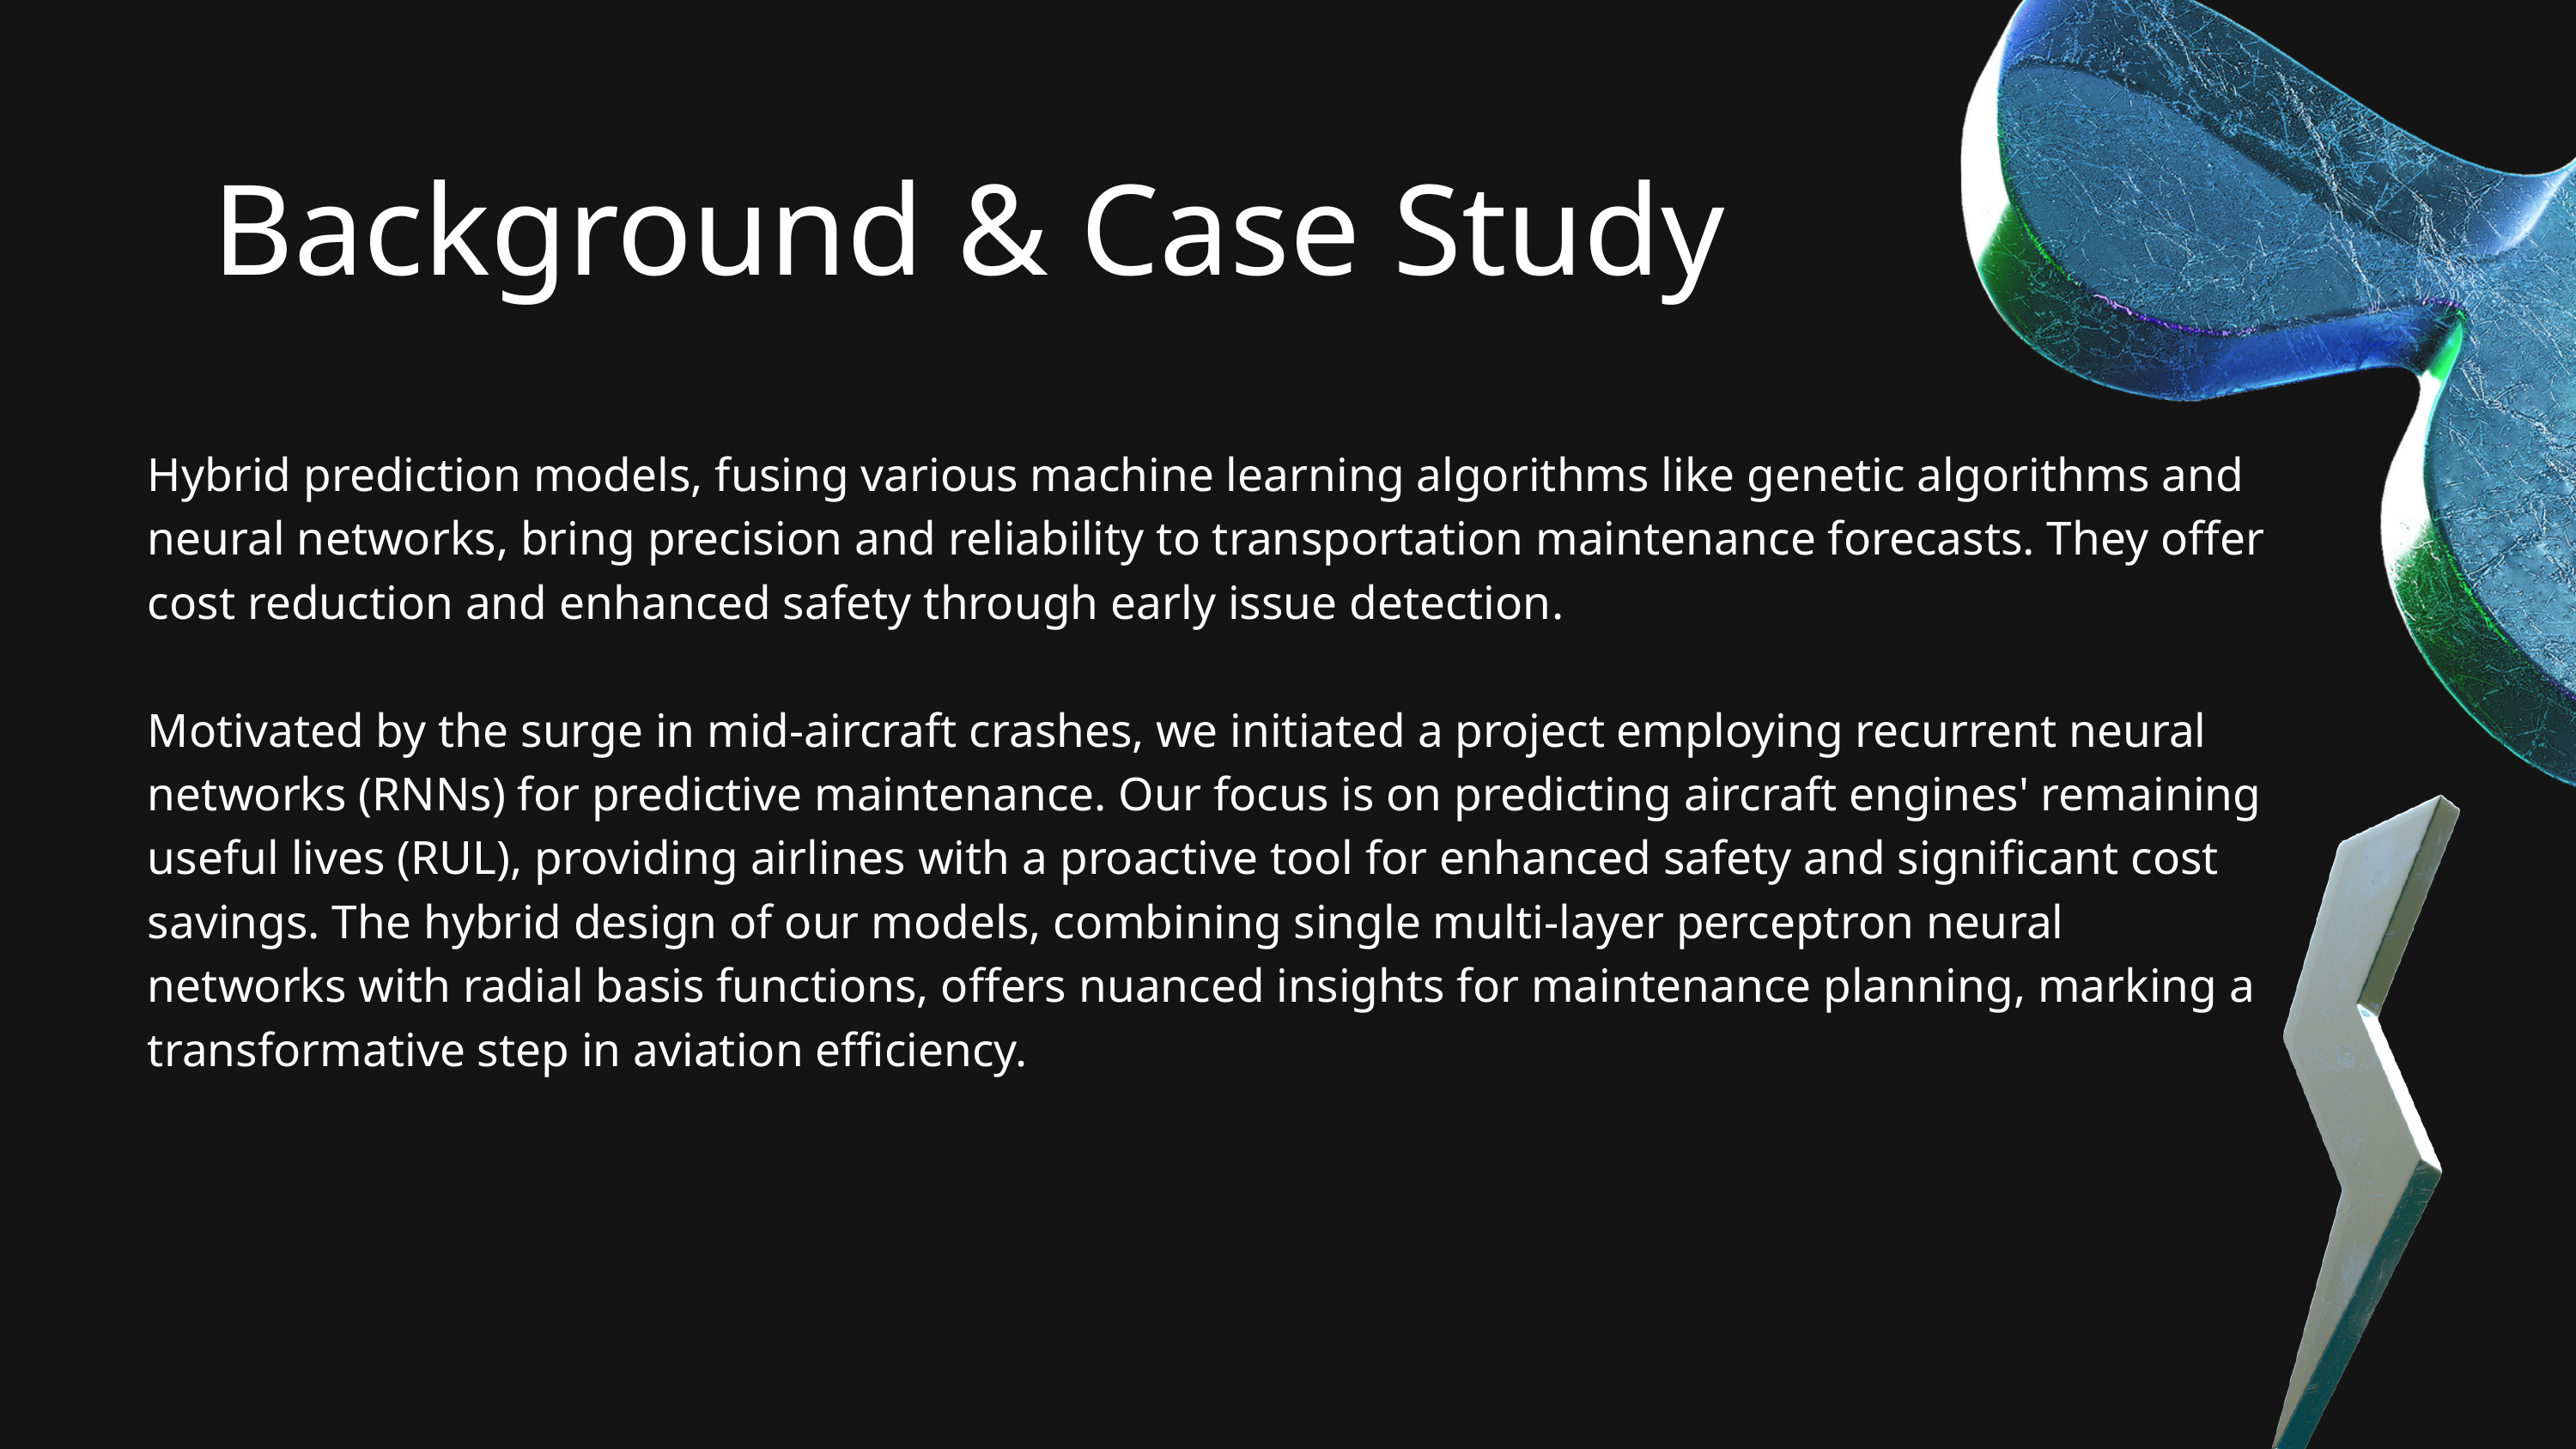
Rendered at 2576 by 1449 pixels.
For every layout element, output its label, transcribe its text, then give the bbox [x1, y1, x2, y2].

text_box [1960, 0, 2576, 795]
text_box Background & Case Study [212, 149, 1960, 300]
text_box [2270, 794, 2460, 1449]
text_box Hybrid prediction models, fusing various machine learning algorithms like genetic algorithms and neural networks, bring precision and reliability to transportation maintenance forecasts. They offer cost reduction and enhanced safety through early issue detection. Motivated by the surge in mid-aircraft crashes, we initiated a project employing recurrent neural networks (RNNs) for predictive maintenance. Our focus is on predicting aircraft engines' remaining useful lives (RUL), providing airlines with a proactive tool for enhanced safety and significant cost savings. The hybrid design of our models, combining single multi-layer perceptron neural networks with radial basis functions, offers nuanced insights for maintenance planning, marking a transformative step in aviation efficiency. [147, 373, 2271, 1139]
